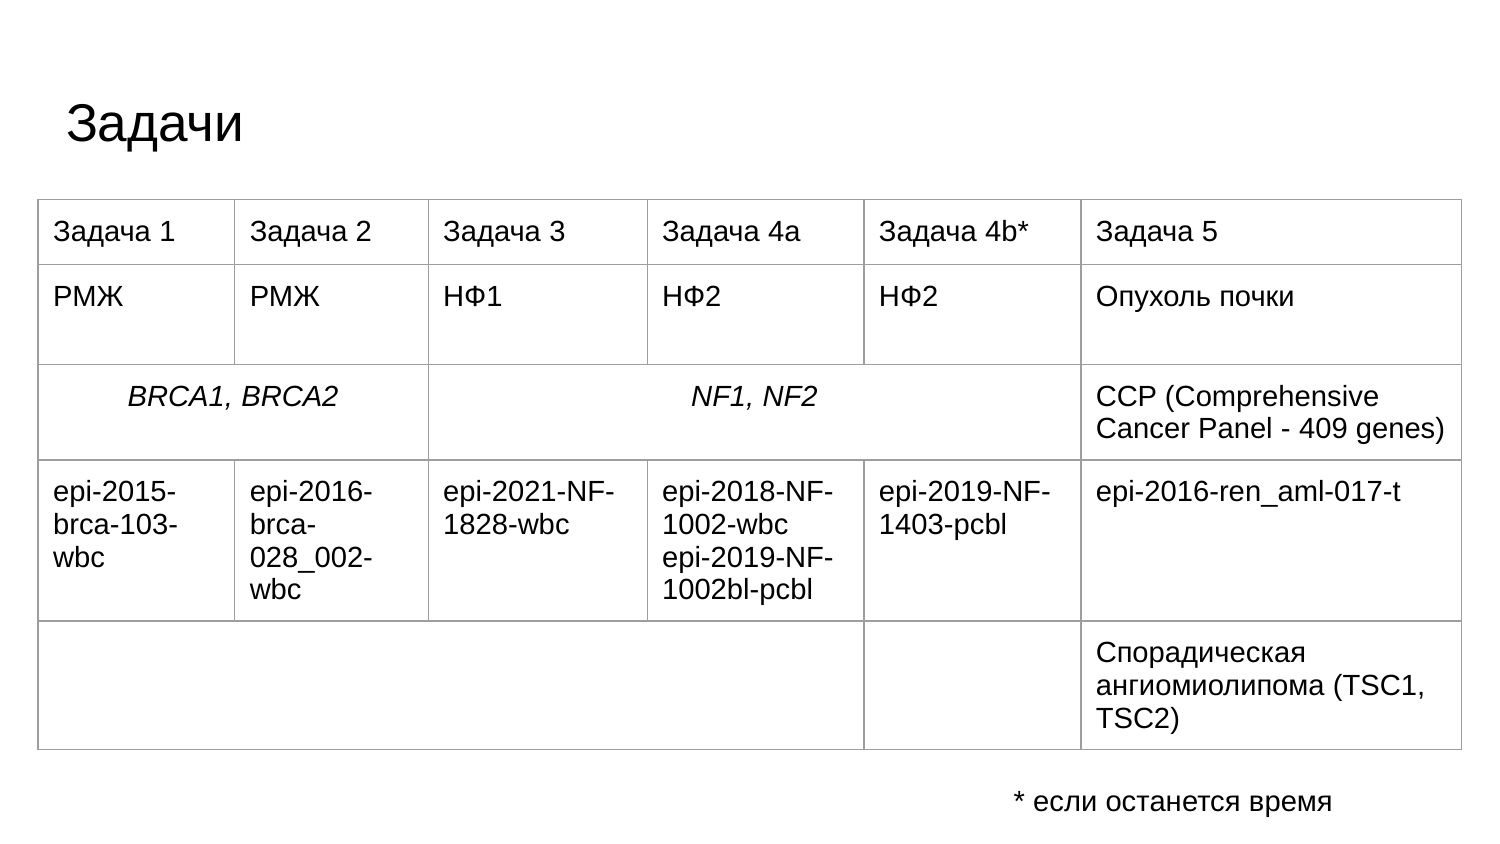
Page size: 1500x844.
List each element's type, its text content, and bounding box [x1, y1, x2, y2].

table_cell НФ2 [648, 265, 863, 364]
table_cell НФ1 [429, 265, 647, 364]
table_header Задача 4b* [865, 200, 1080, 264]
table_cell НФ2 [865, 265, 1080, 364]
table_cell [39, 622, 863, 749]
table_cell РМЖ [39, 265, 234, 364]
table_cell epi-2018-NF-1002-wbc epi-2019-NF-1002bl-pcbl [648, 461, 863, 620]
table_cell epi-2019-NF-1403-pcbl [865, 461, 1080, 620]
table_header Задача 1 [39, 200, 234, 264]
table_cell CCP (Comprehensive Cancer Panel - 409 genes) [1082, 365, 1461, 459]
table_header Задача 2 [235, 200, 428, 264]
table_cell [865, 622, 1080, 749]
table_cell epi-2021-NF-1828-wbc [429, 461, 647, 620]
table_header Задача 3 [429, 200, 647, 264]
table_cell epi-2016-brca-028_002-wbc [235, 461, 428, 620]
table_header Задача 5 [1082, 200, 1461, 264]
table_cell Спорадическая ангиомиолипома (TSC1, TSC2) [1082, 622, 1461, 749]
text_box * если останется время [998, 767, 1462, 833]
table_cell epi-2015-brca-103-wbc [39, 461, 234, 620]
table_cell РМЖ [235, 265, 428, 364]
table_cell Опухоль почки [1082, 265, 1461, 364]
table_header Задача 4a [648, 200, 863, 264]
table_cell NF1, NF2 [429, 365, 1080, 459]
table_cell BRCA1, BRCA2 [39, 365, 428, 459]
table_cell epi-2016-ren_aml-017-t [1082, 461, 1461, 620]
title Задачи [51, 72, 1449, 167]
